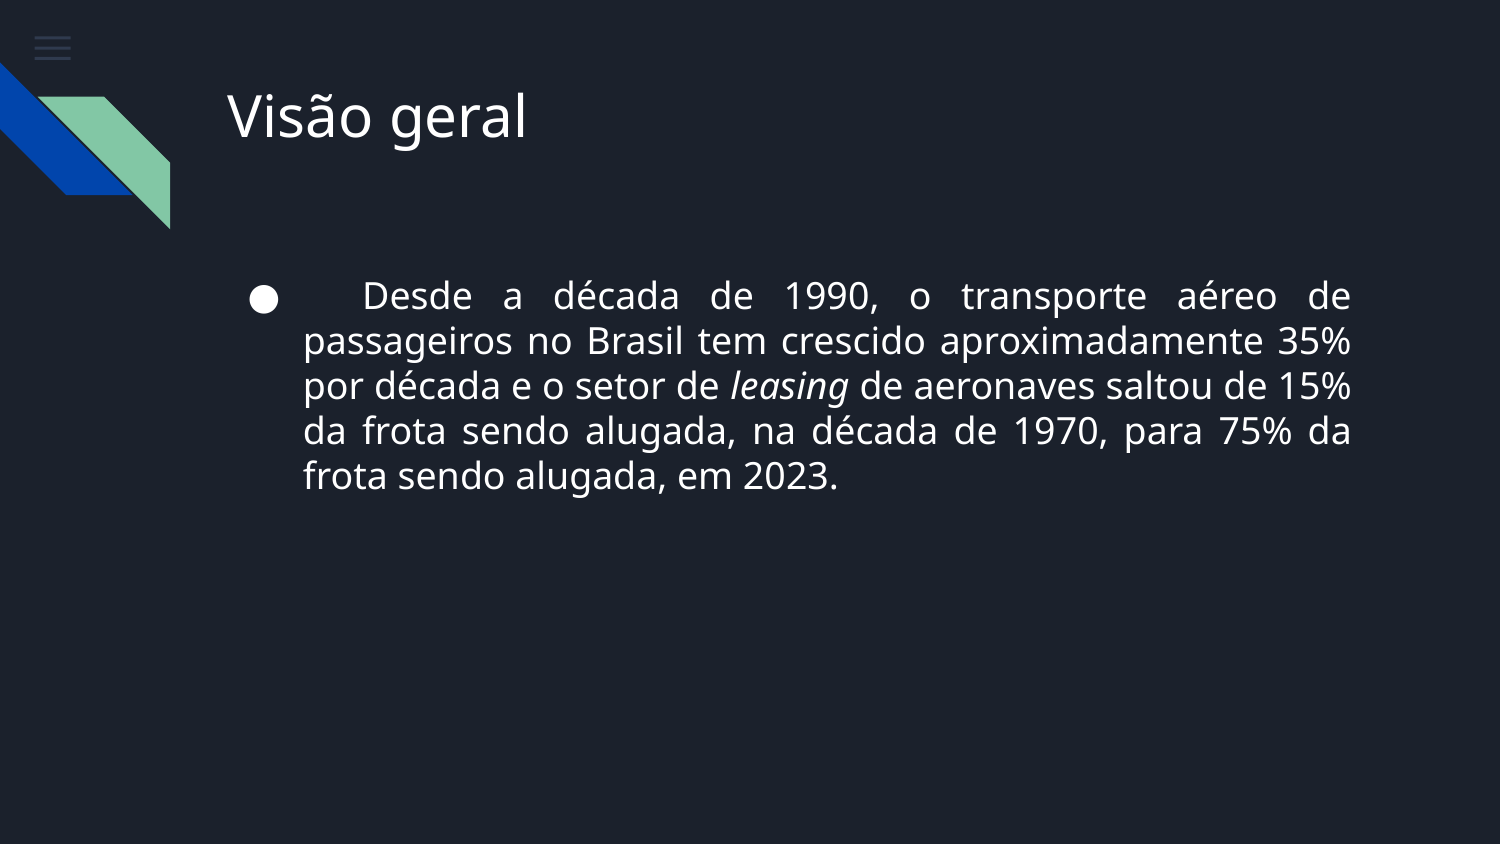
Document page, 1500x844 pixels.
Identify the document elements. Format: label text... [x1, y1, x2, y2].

list Desde a década de 1990, o transporte aéreo de passageiros no Brasil tem crescido aproximadamente 35% por década e o setor de leasing de aeronaves saltou de 15% da frota sendo alugada, na década de 1970, para 75% da frota sendo alugada, em 2023. [212, 257, 1368, 735]
title Visão geral [212, 64, 1368, 215]
